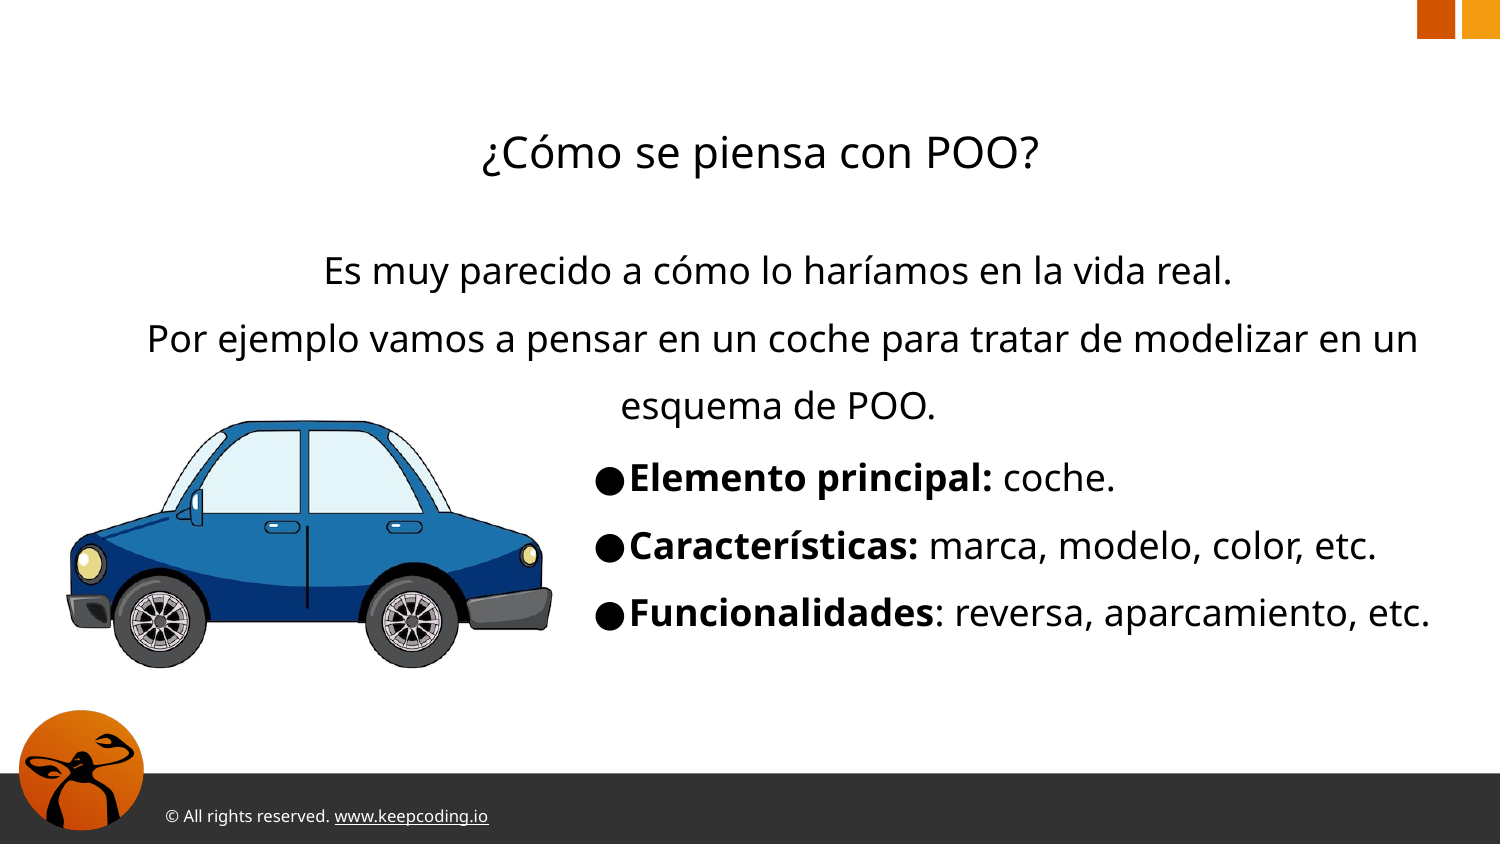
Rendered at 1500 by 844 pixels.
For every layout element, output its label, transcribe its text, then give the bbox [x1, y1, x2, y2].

text_box ¿Cómo se piensa con POO? [336, 69, 1186, 233]
text_box Elemento principal: coche. Características: marca, modelo, color, etc. Funcionalidades: reversa, aparcamiento, etc. [578, 416, 1473, 650]
picture [0, 676, 237, 844]
text_box Es muy parecido a cómo lo haríamos en la vida real. Por ejemplo vamos a pensar en un coche para tratar de modelizar en un esquema de POO. [113, 209, 1454, 540]
picture [58, 416, 560, 672]
